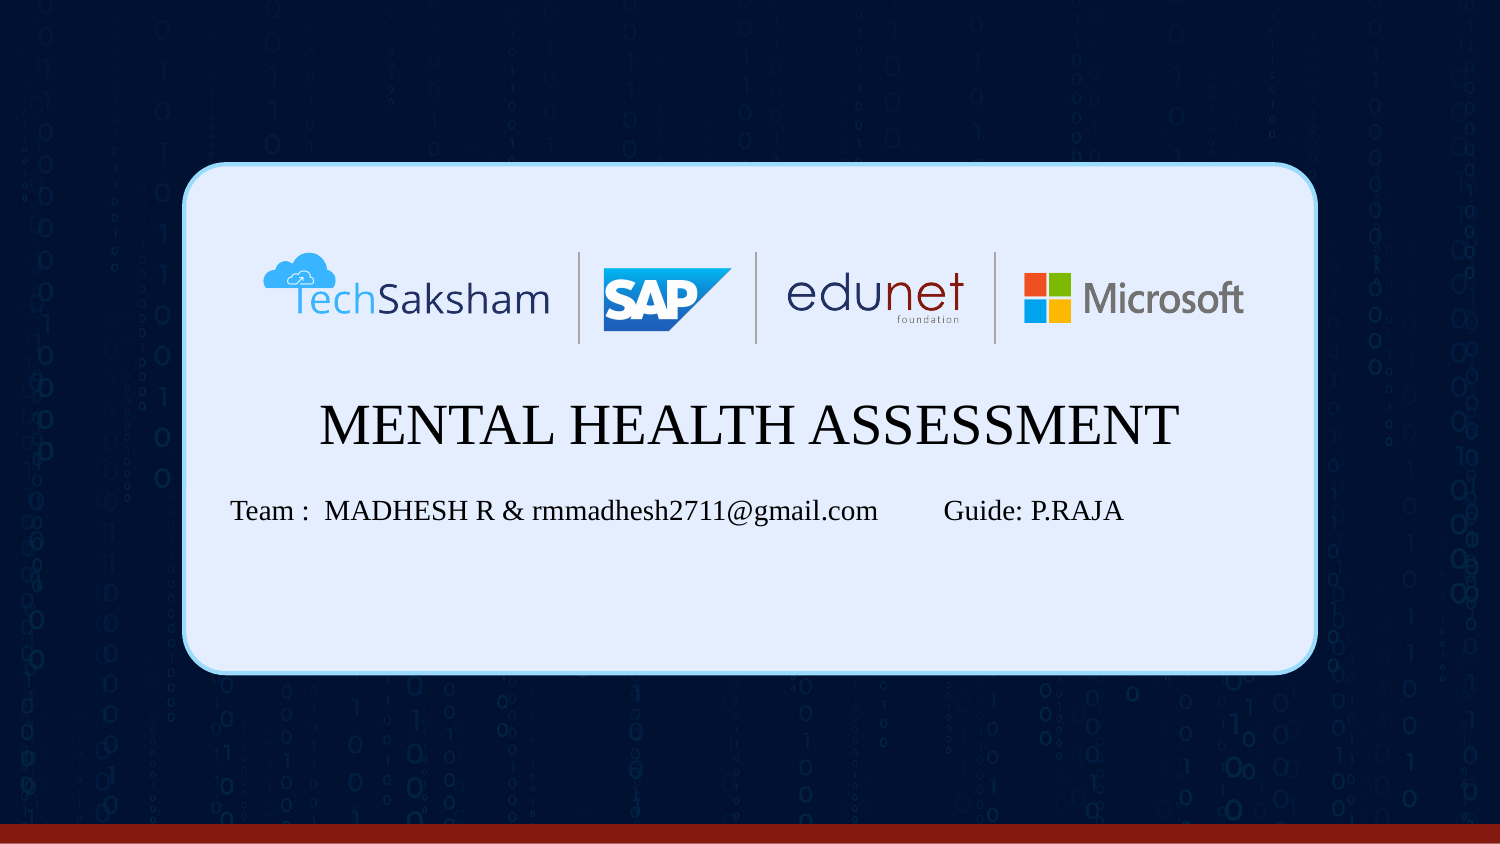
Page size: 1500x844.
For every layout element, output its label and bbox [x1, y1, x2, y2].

text_box [256, 244, 1250, 345]
picture [0, 0, 1500, 824]
